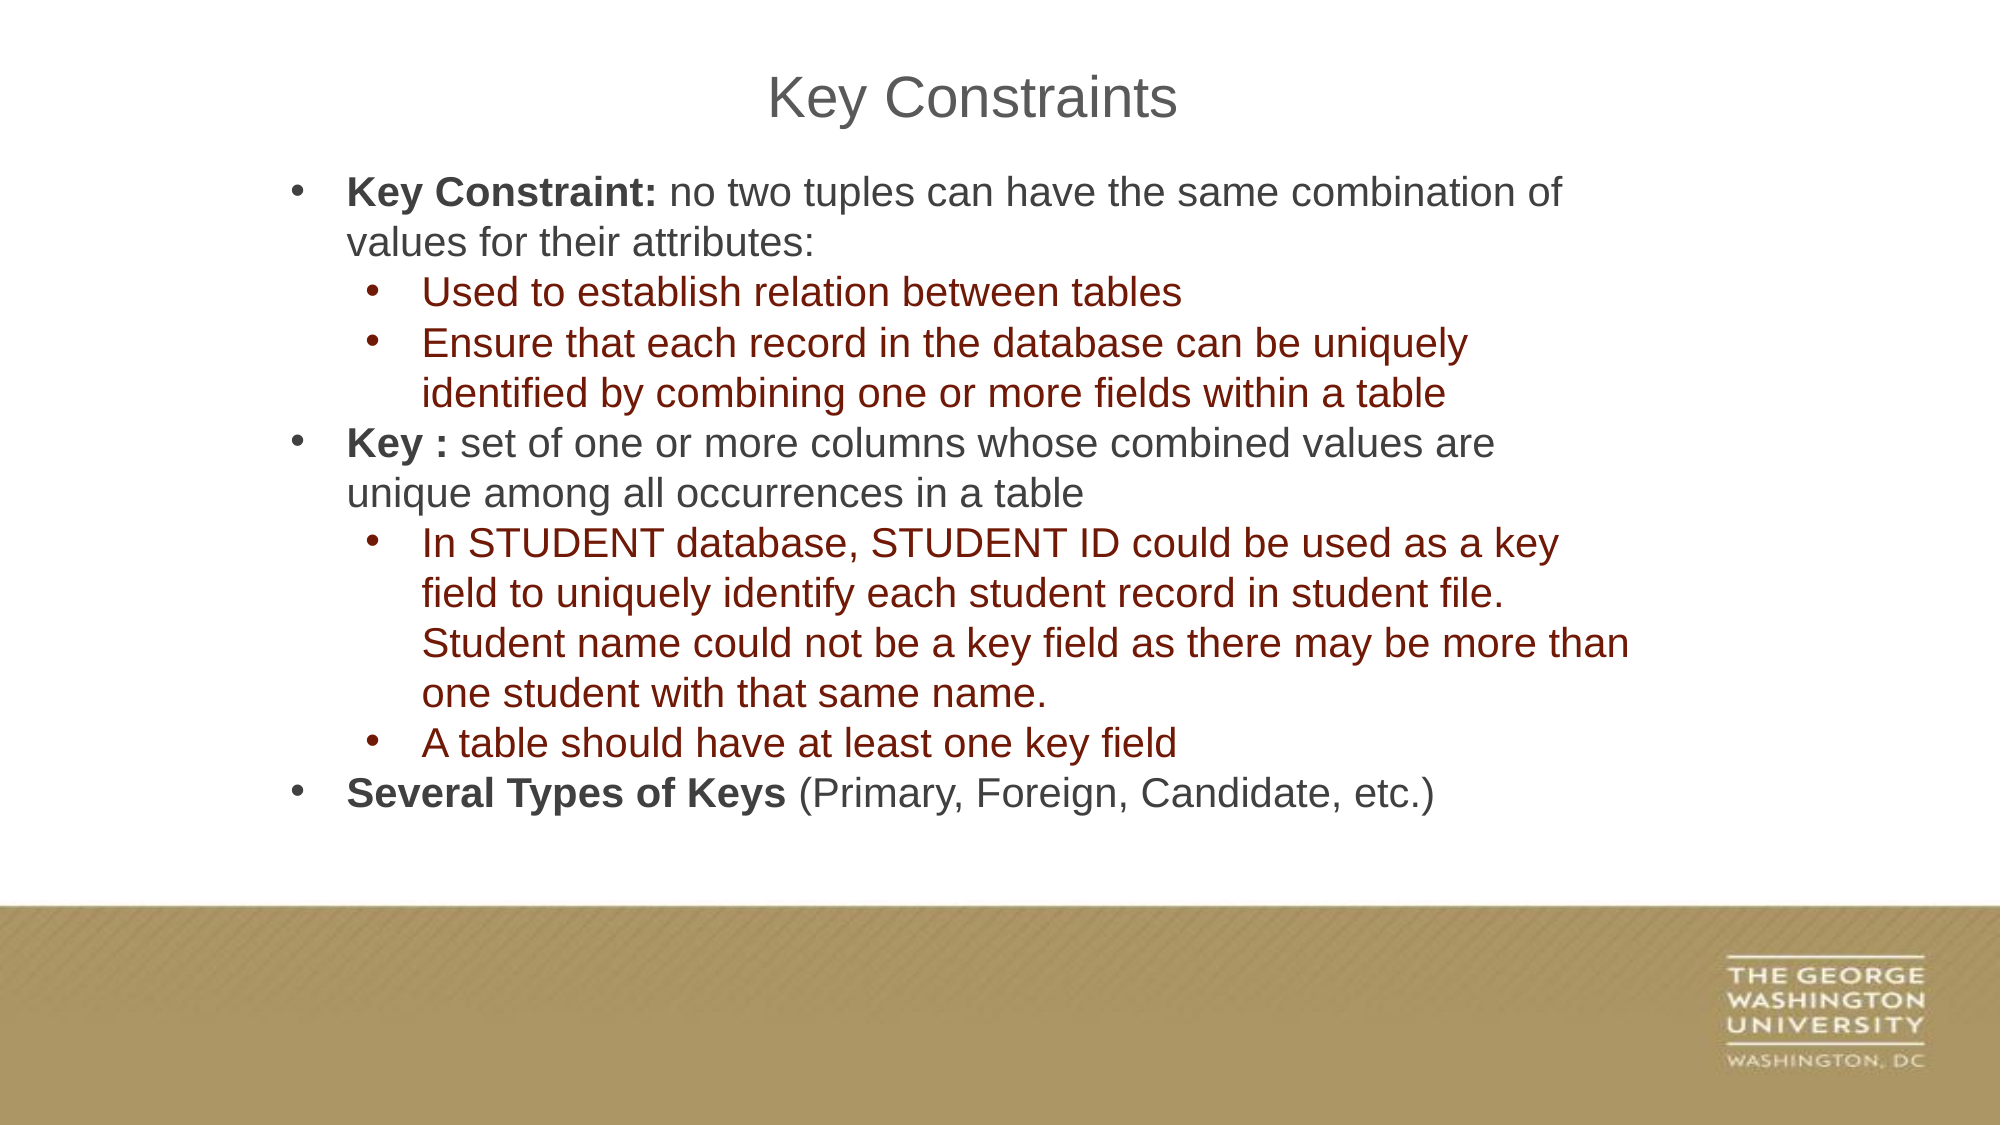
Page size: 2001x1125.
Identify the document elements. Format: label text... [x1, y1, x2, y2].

text_box Key Constraint: no two tuples can have the same combination of values for their attributes: Used to establish relation between tables Ensure that each record in the database can be uniquely identified by combining one or more fields within a table Key : set of one or more columns whose combined values are unique among all occurrences in a table In STUDENT database, STUDENT ID could be used as a key field to uniquely identify each student record in student file. Student name could not be a key field as there may be more than one student with that same name. A table should have at least one key field Several Types of Keys (Primary, Foreign, Candidate, etc.) [275, 157, 1648, 823]
title Key Constraints [422, 51, 1525, 157]
picture [0, 0, 2000, 1125]
